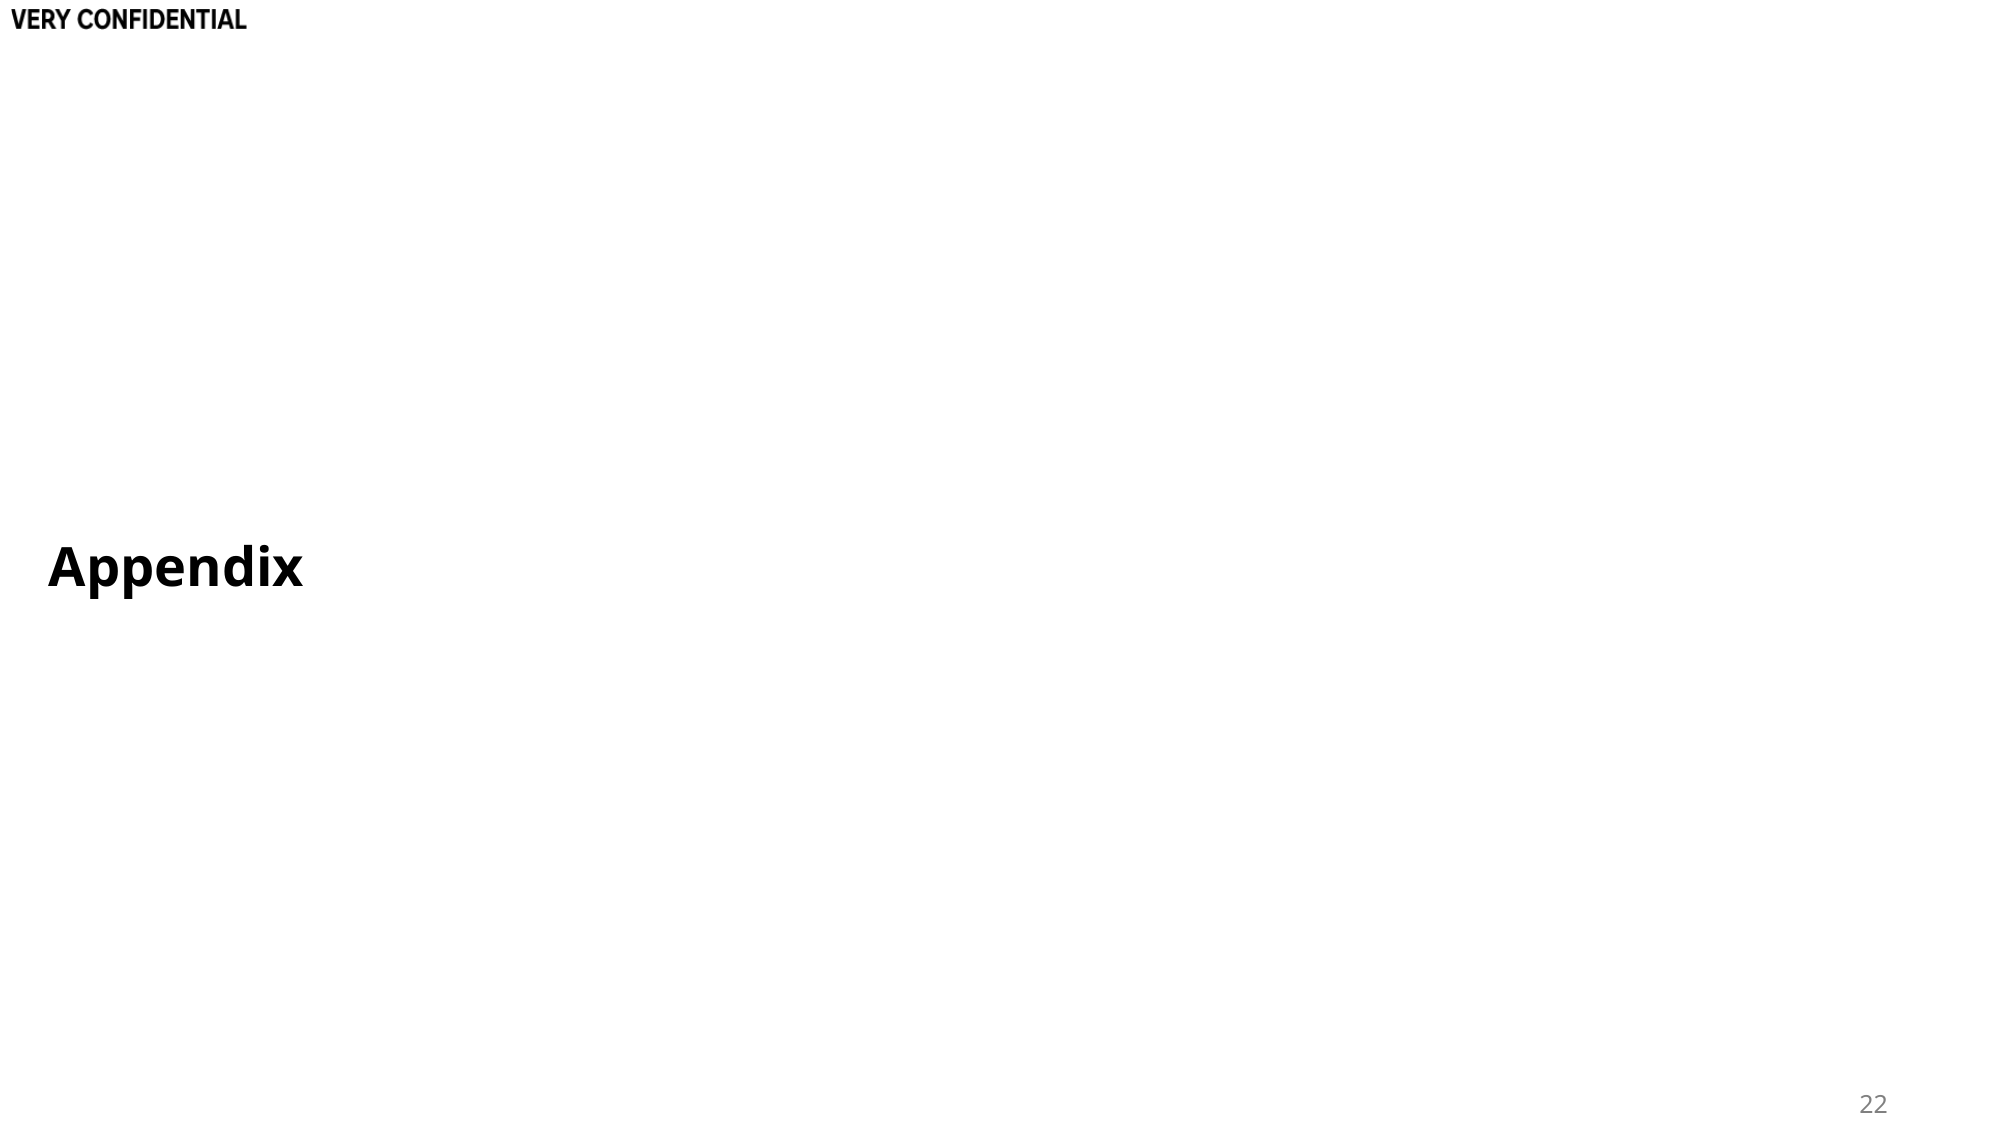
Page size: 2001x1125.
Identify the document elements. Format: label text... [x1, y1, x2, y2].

title Appendix [48, 528, 1851, 597]
picture [11, 8, 247, 30]
